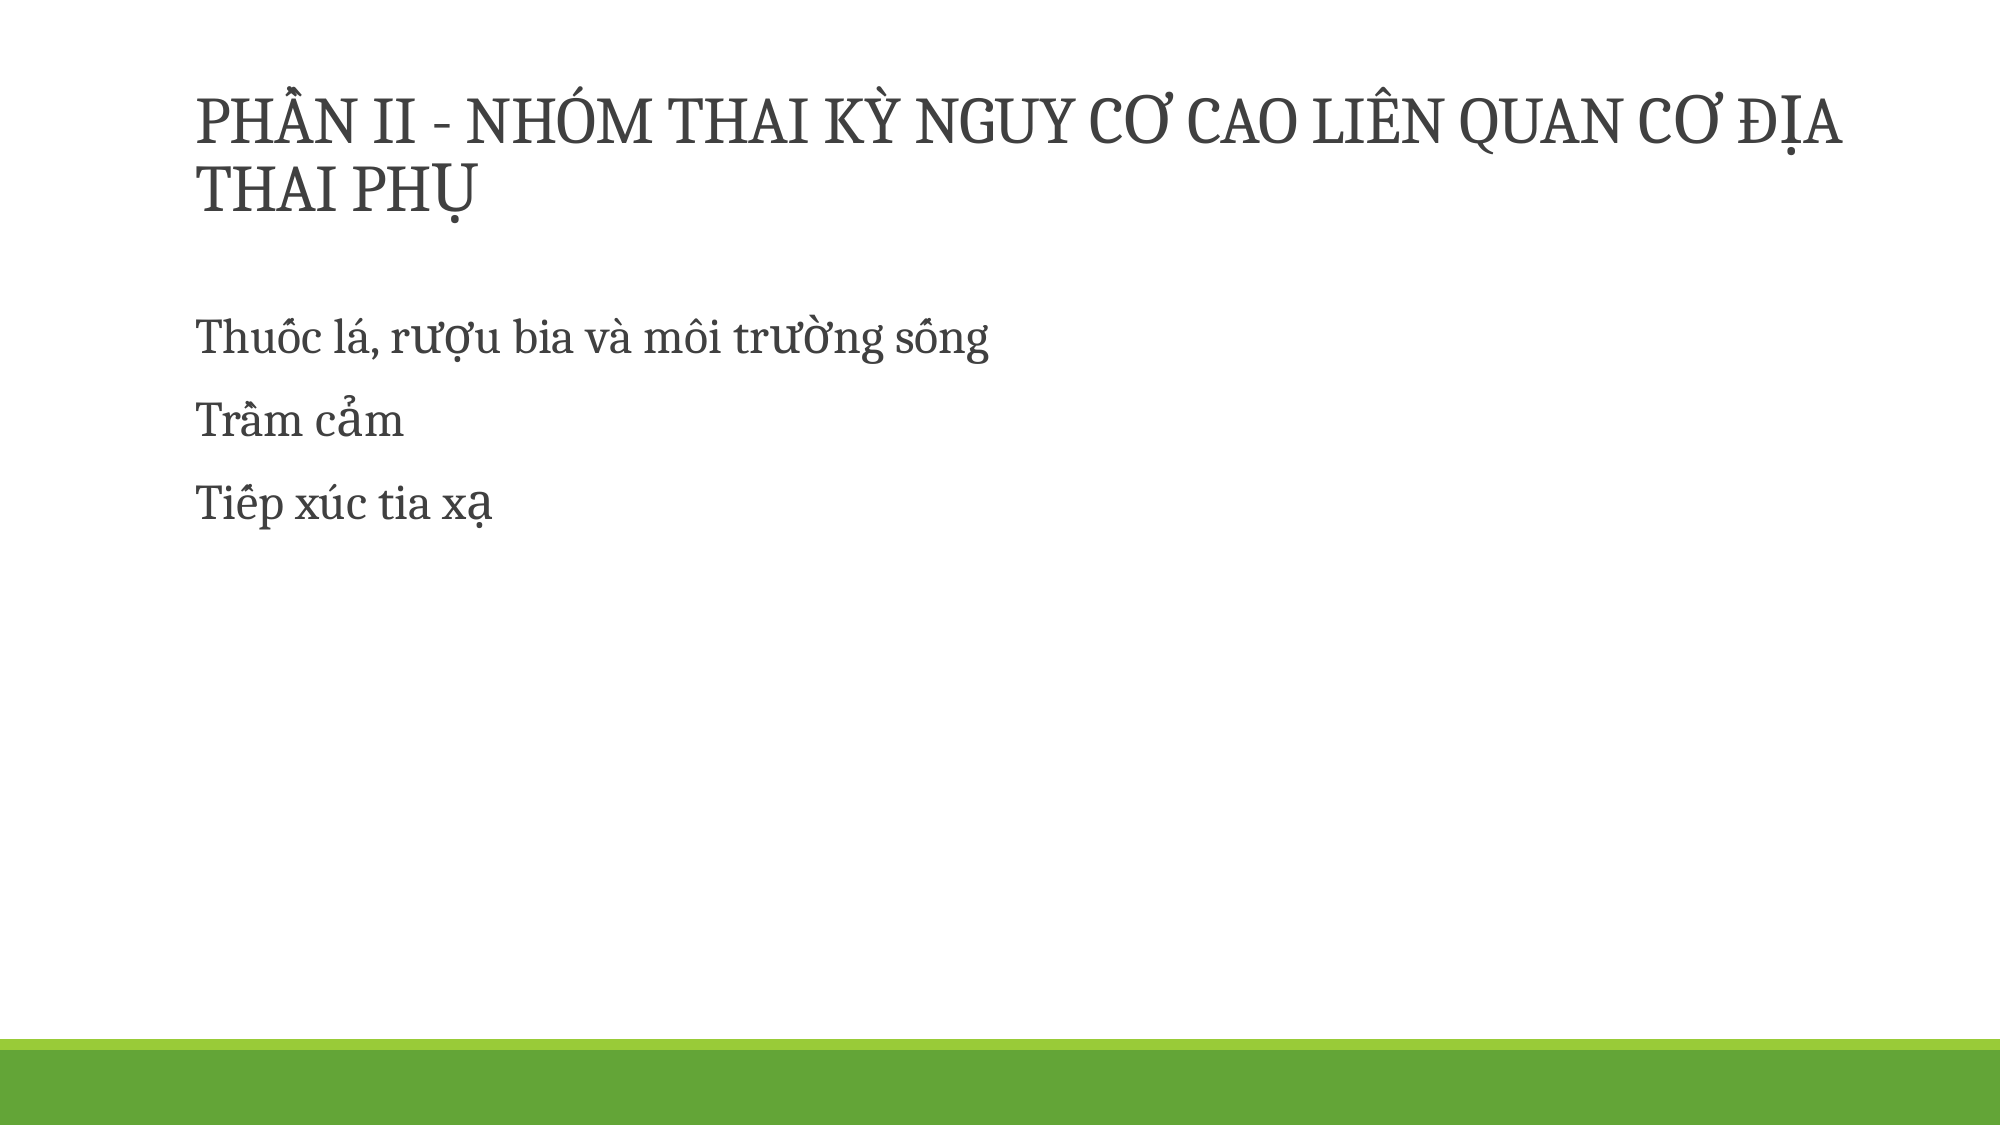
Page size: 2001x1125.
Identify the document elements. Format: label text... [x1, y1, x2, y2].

title PHẦN II - NHÓM THAI KỲ NGUY CƠ CAO LIÊN QUAN CƠ ĐỊA THAI PHỤ [180, 47, 2000, 268]
list Thuốc lá, rượu bia và môi trường sống Trầm cảm Tiếp xúc tia xạ [180, 302, 1830, 963]
